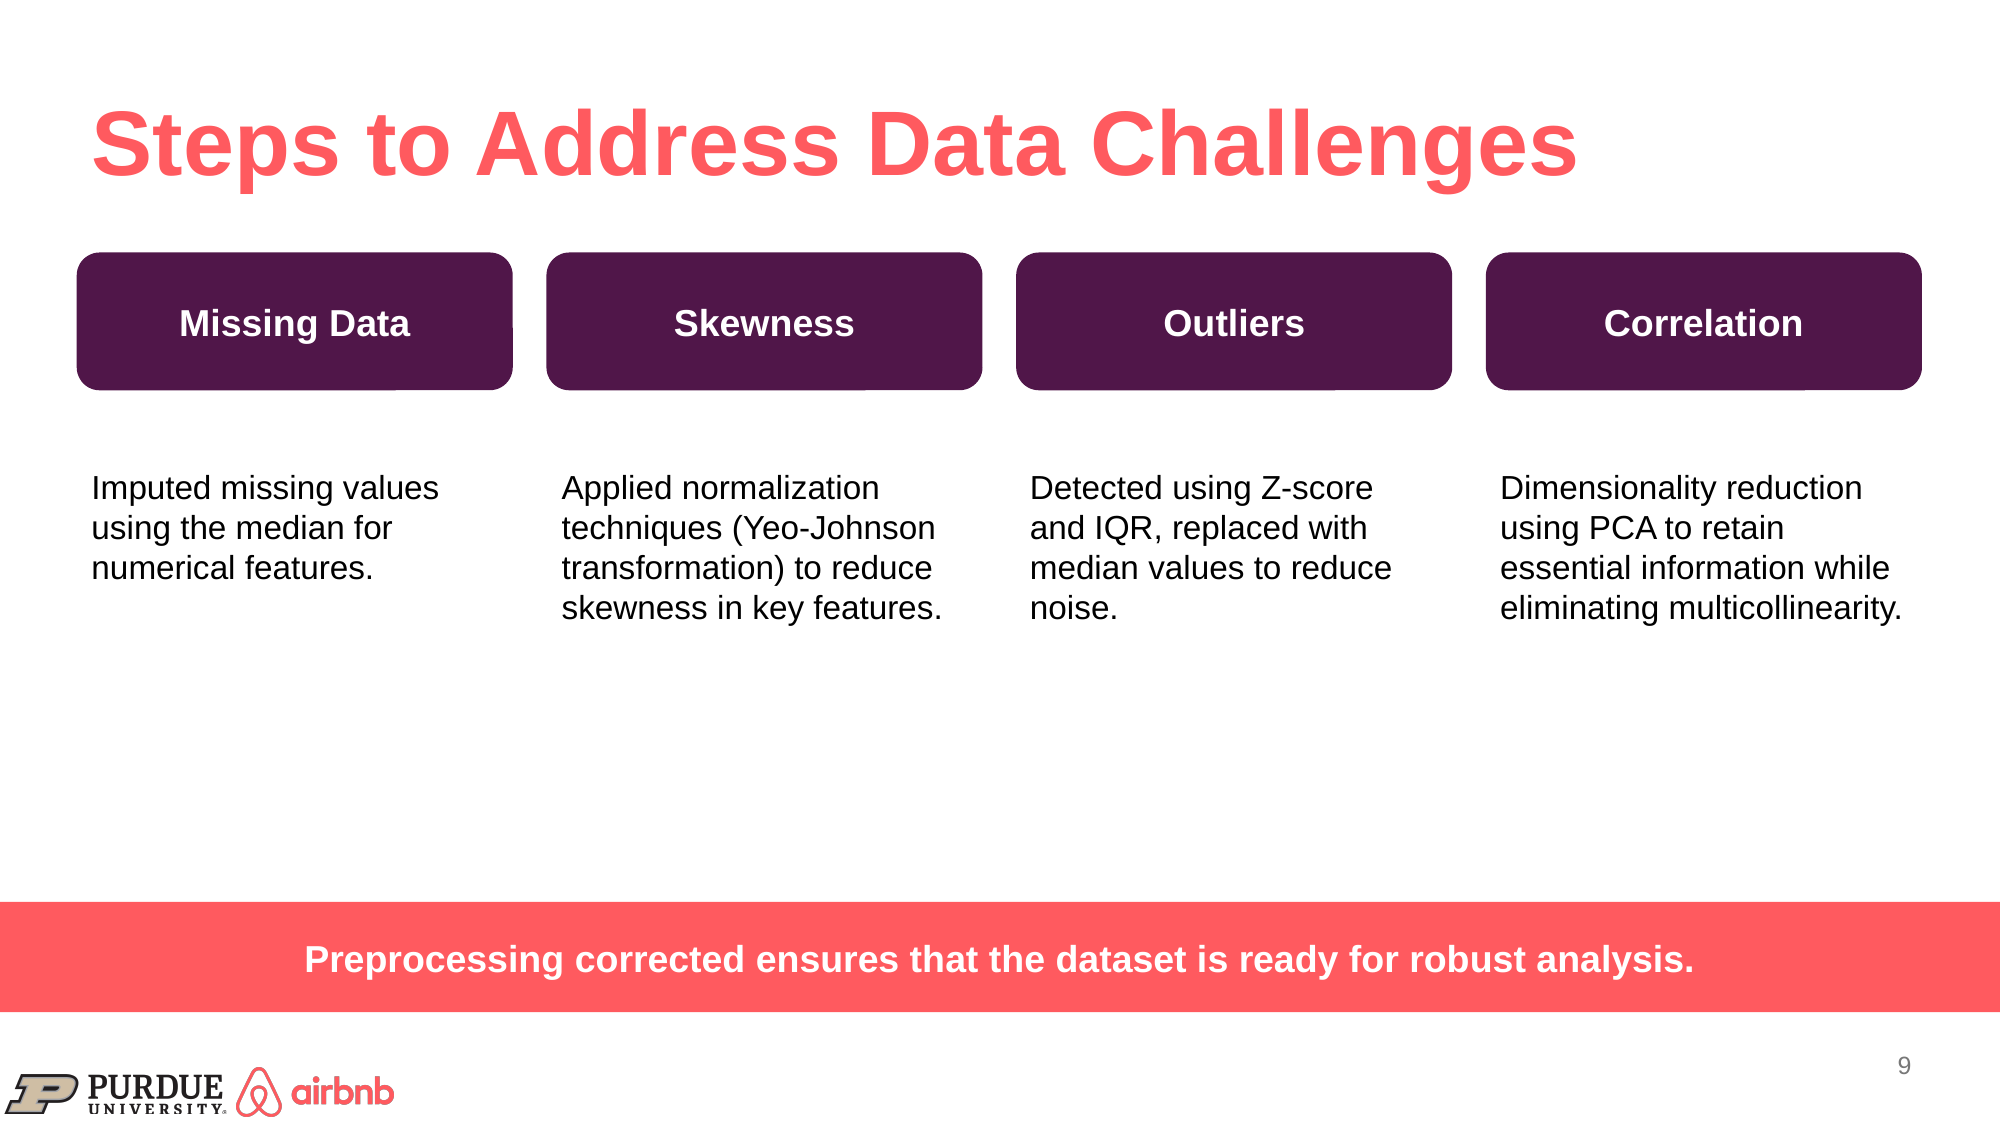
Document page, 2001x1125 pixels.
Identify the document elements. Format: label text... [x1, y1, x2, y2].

text_box Detected using Z-score and IQR, replaced with median values to reduce noise. [1015, 459, 1452, 634]
text_box Imputed missing values using the median for numerical features. [76, 459, 513, 594]
text_box Steps to Address Data Challenges [76, 89, 1925, 202]
text_box Preprocessing corrected ensures that the dataset is ready for robust analysis. [0, 900, 2000, 1014]
text_box Missing Data [75, 250, 515, 392]
picture [236, 1067, 394, 1117]
slide_number 9 [1476, 1035, 1927, 1096]
text_box Applied normalization techniques (Yeo-Johnson transformation) to reduce skewness in key features. [546, 459, 983, 634]
text_box Dimensionality reduction using PCA to retain essential information while eliminating multicollinearity. [1485, 459, 1922, 634]
text_box Correlation [1484, 250, 1924, 392]
text_box Outliers [1014, 250, 1454, 392]
text_box Skewness [544, 250, 985, 392]
